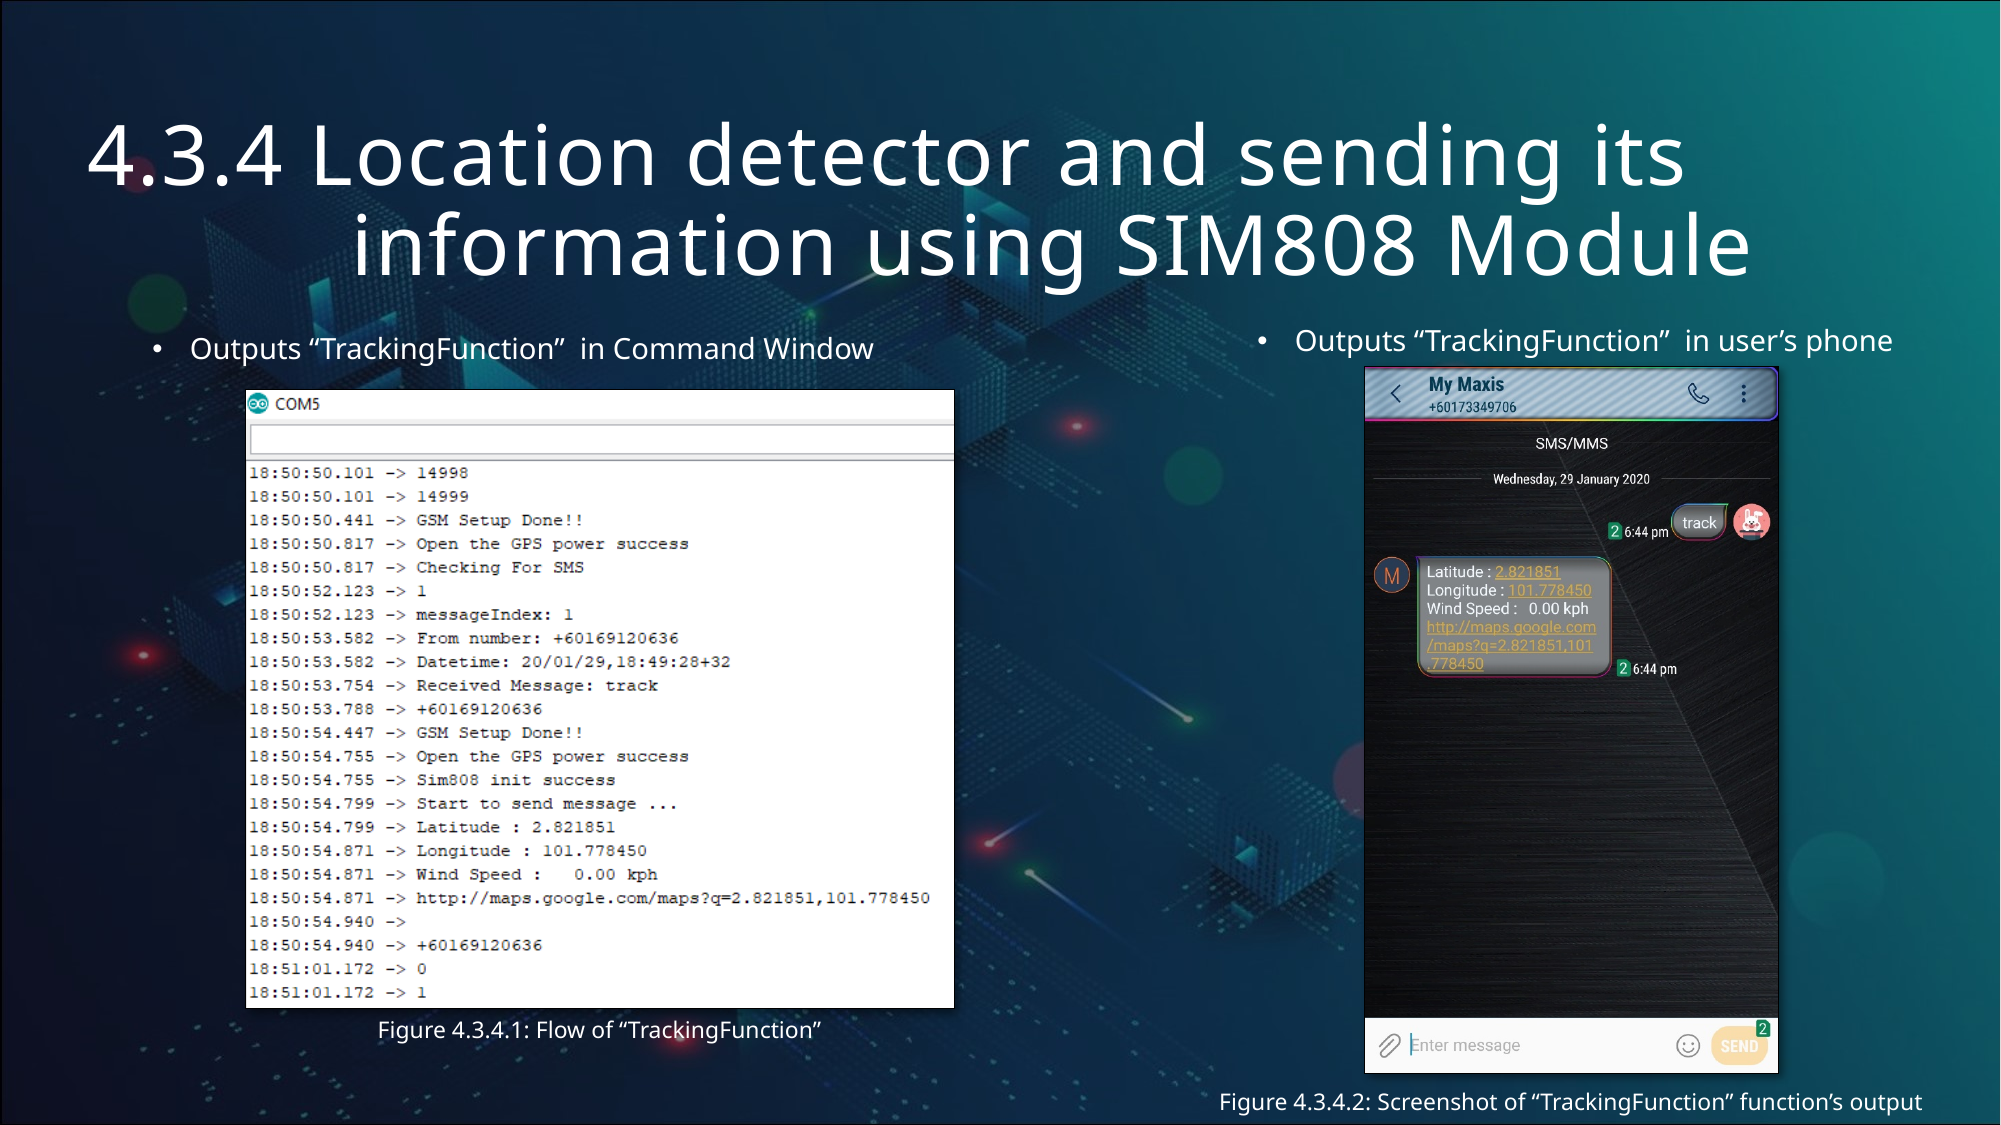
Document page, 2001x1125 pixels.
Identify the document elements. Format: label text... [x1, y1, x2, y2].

picture [0, 0, 2001, 1125]
list Outputs “TrackingFunction” in Command Window [137, 326, 955, 390]
text_box Figure 4.3.4.1: Flow of “TrackingFunction” [363, 1008, 837, 1051]
text_box Outputs “TrackingFunction” in user’s phone [1242, 318, 2000, 382]
text_box Figure 4.3.4.2: Screenshot of “TrackingFunction” function’s output [1181, 1079, 1962, 1123]
title 4.3.4 Location detector and sending its information using SIM808 Module [72, 95, 1900, 313]
